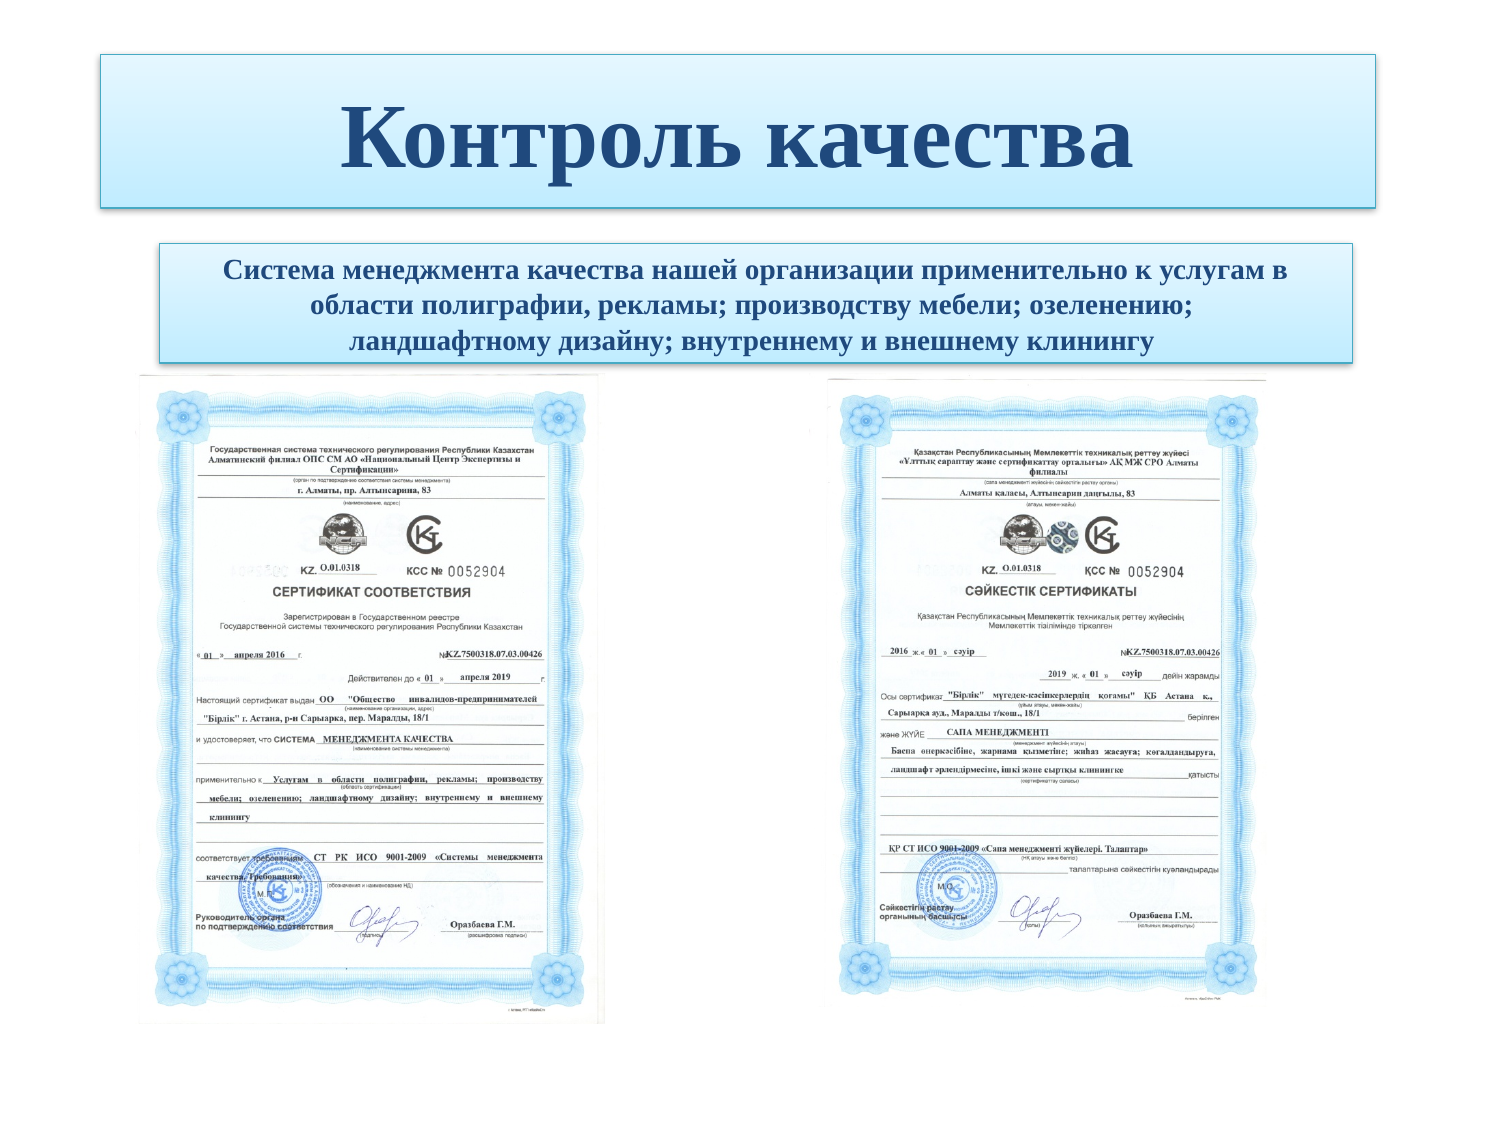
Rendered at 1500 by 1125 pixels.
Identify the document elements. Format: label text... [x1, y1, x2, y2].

picture [135, 373, 609, 1024]
text_box Система менеджмента качества нашей организации применительно к услугам в области полиграфии, рекламы; производству мебели; озеленению; ландшафтному дизайну; внутреннему и внешнему клинингу [159, 243, 1353, 364]
title Контроль качества [100, 54, 1376, 209]
picture [808, 373, 1270, 1008]
